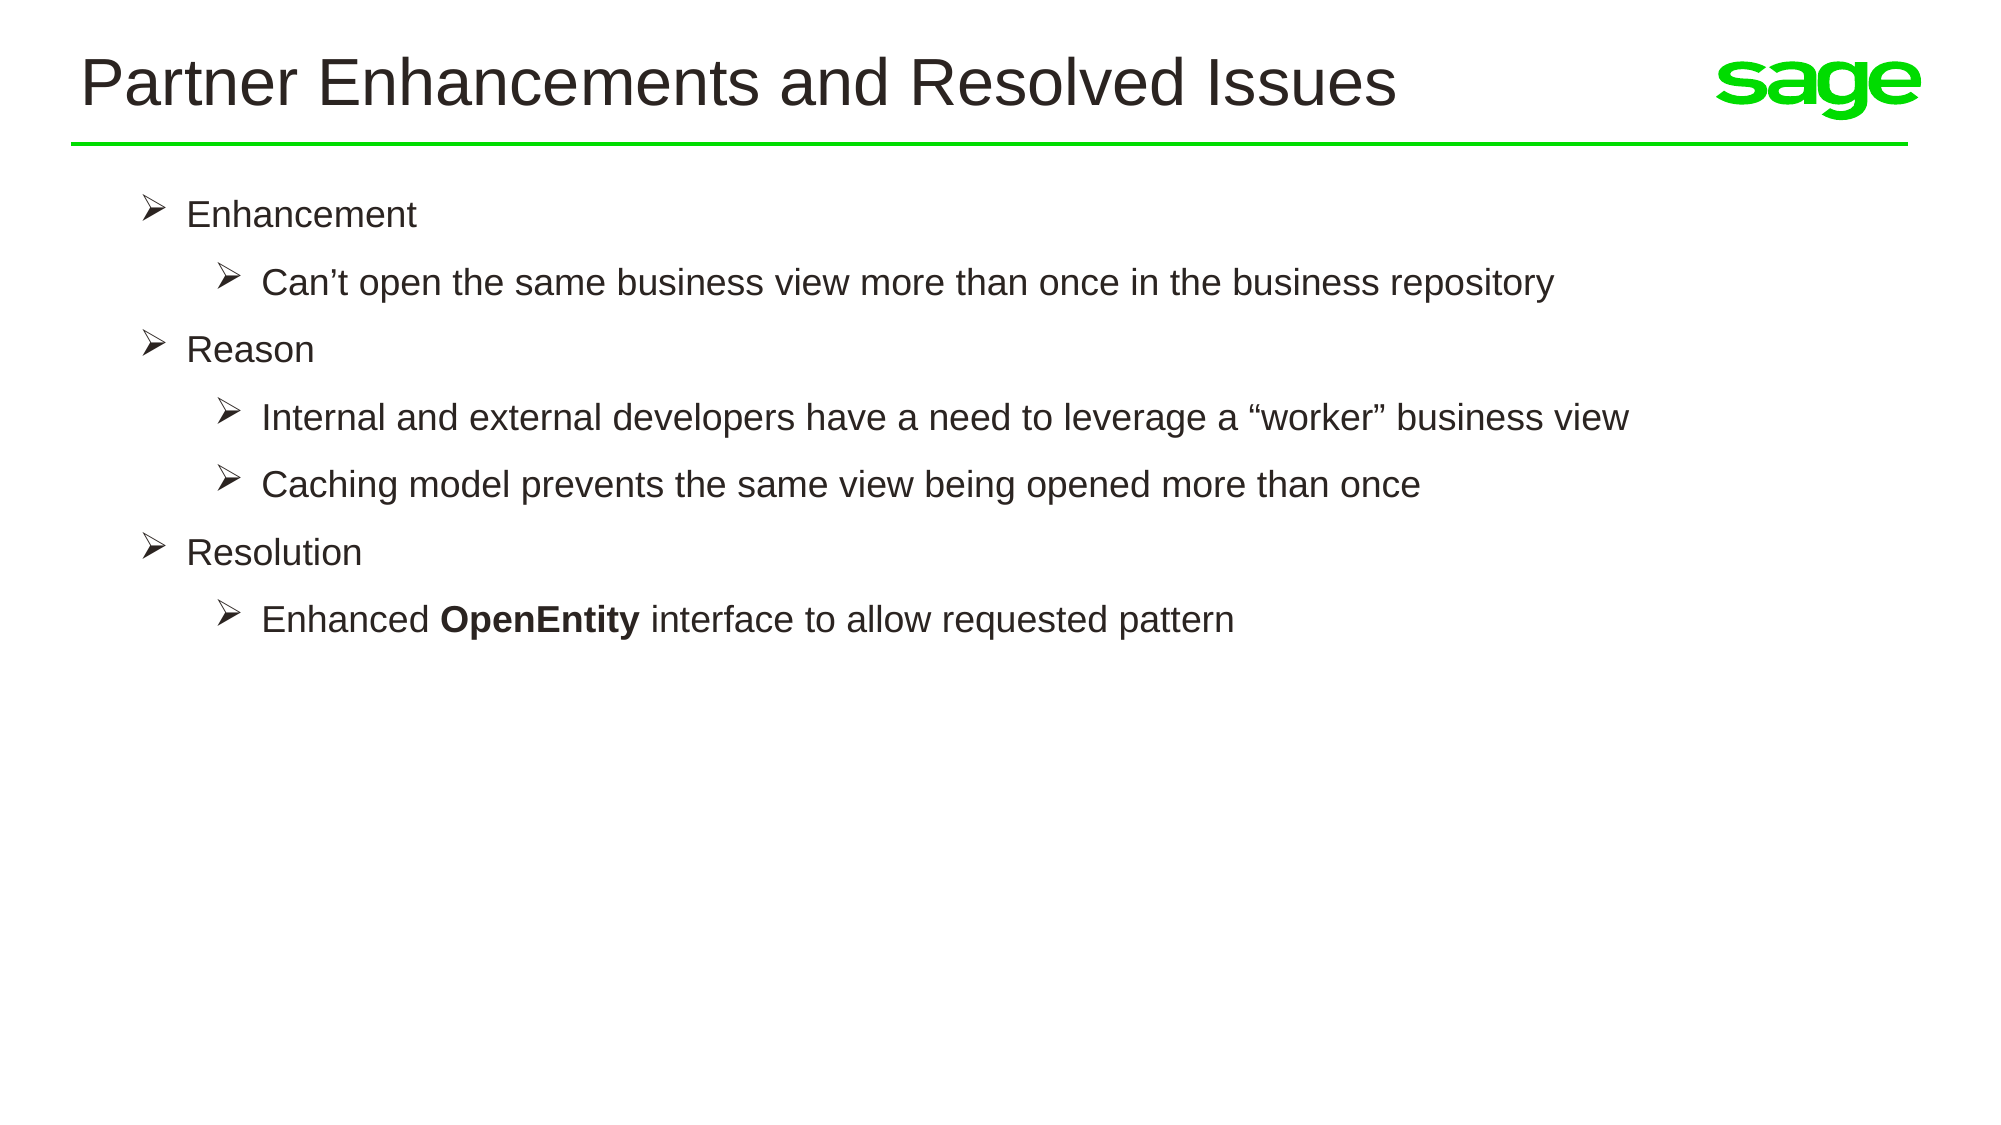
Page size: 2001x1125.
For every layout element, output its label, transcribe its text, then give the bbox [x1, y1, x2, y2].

text_box Enhancement Can’t open the same business view more than once in the business repository Reason Internal and external developers have a need to leverage a “worker” business view Caching model prevents the same view being opened more than once Resolution Enhanced OpenEntity interface to allow requested pattern [65, 160, 1773, 716]
text_box Partner Enhancements and Resolved Issues [65, 31, 1614, 126]
